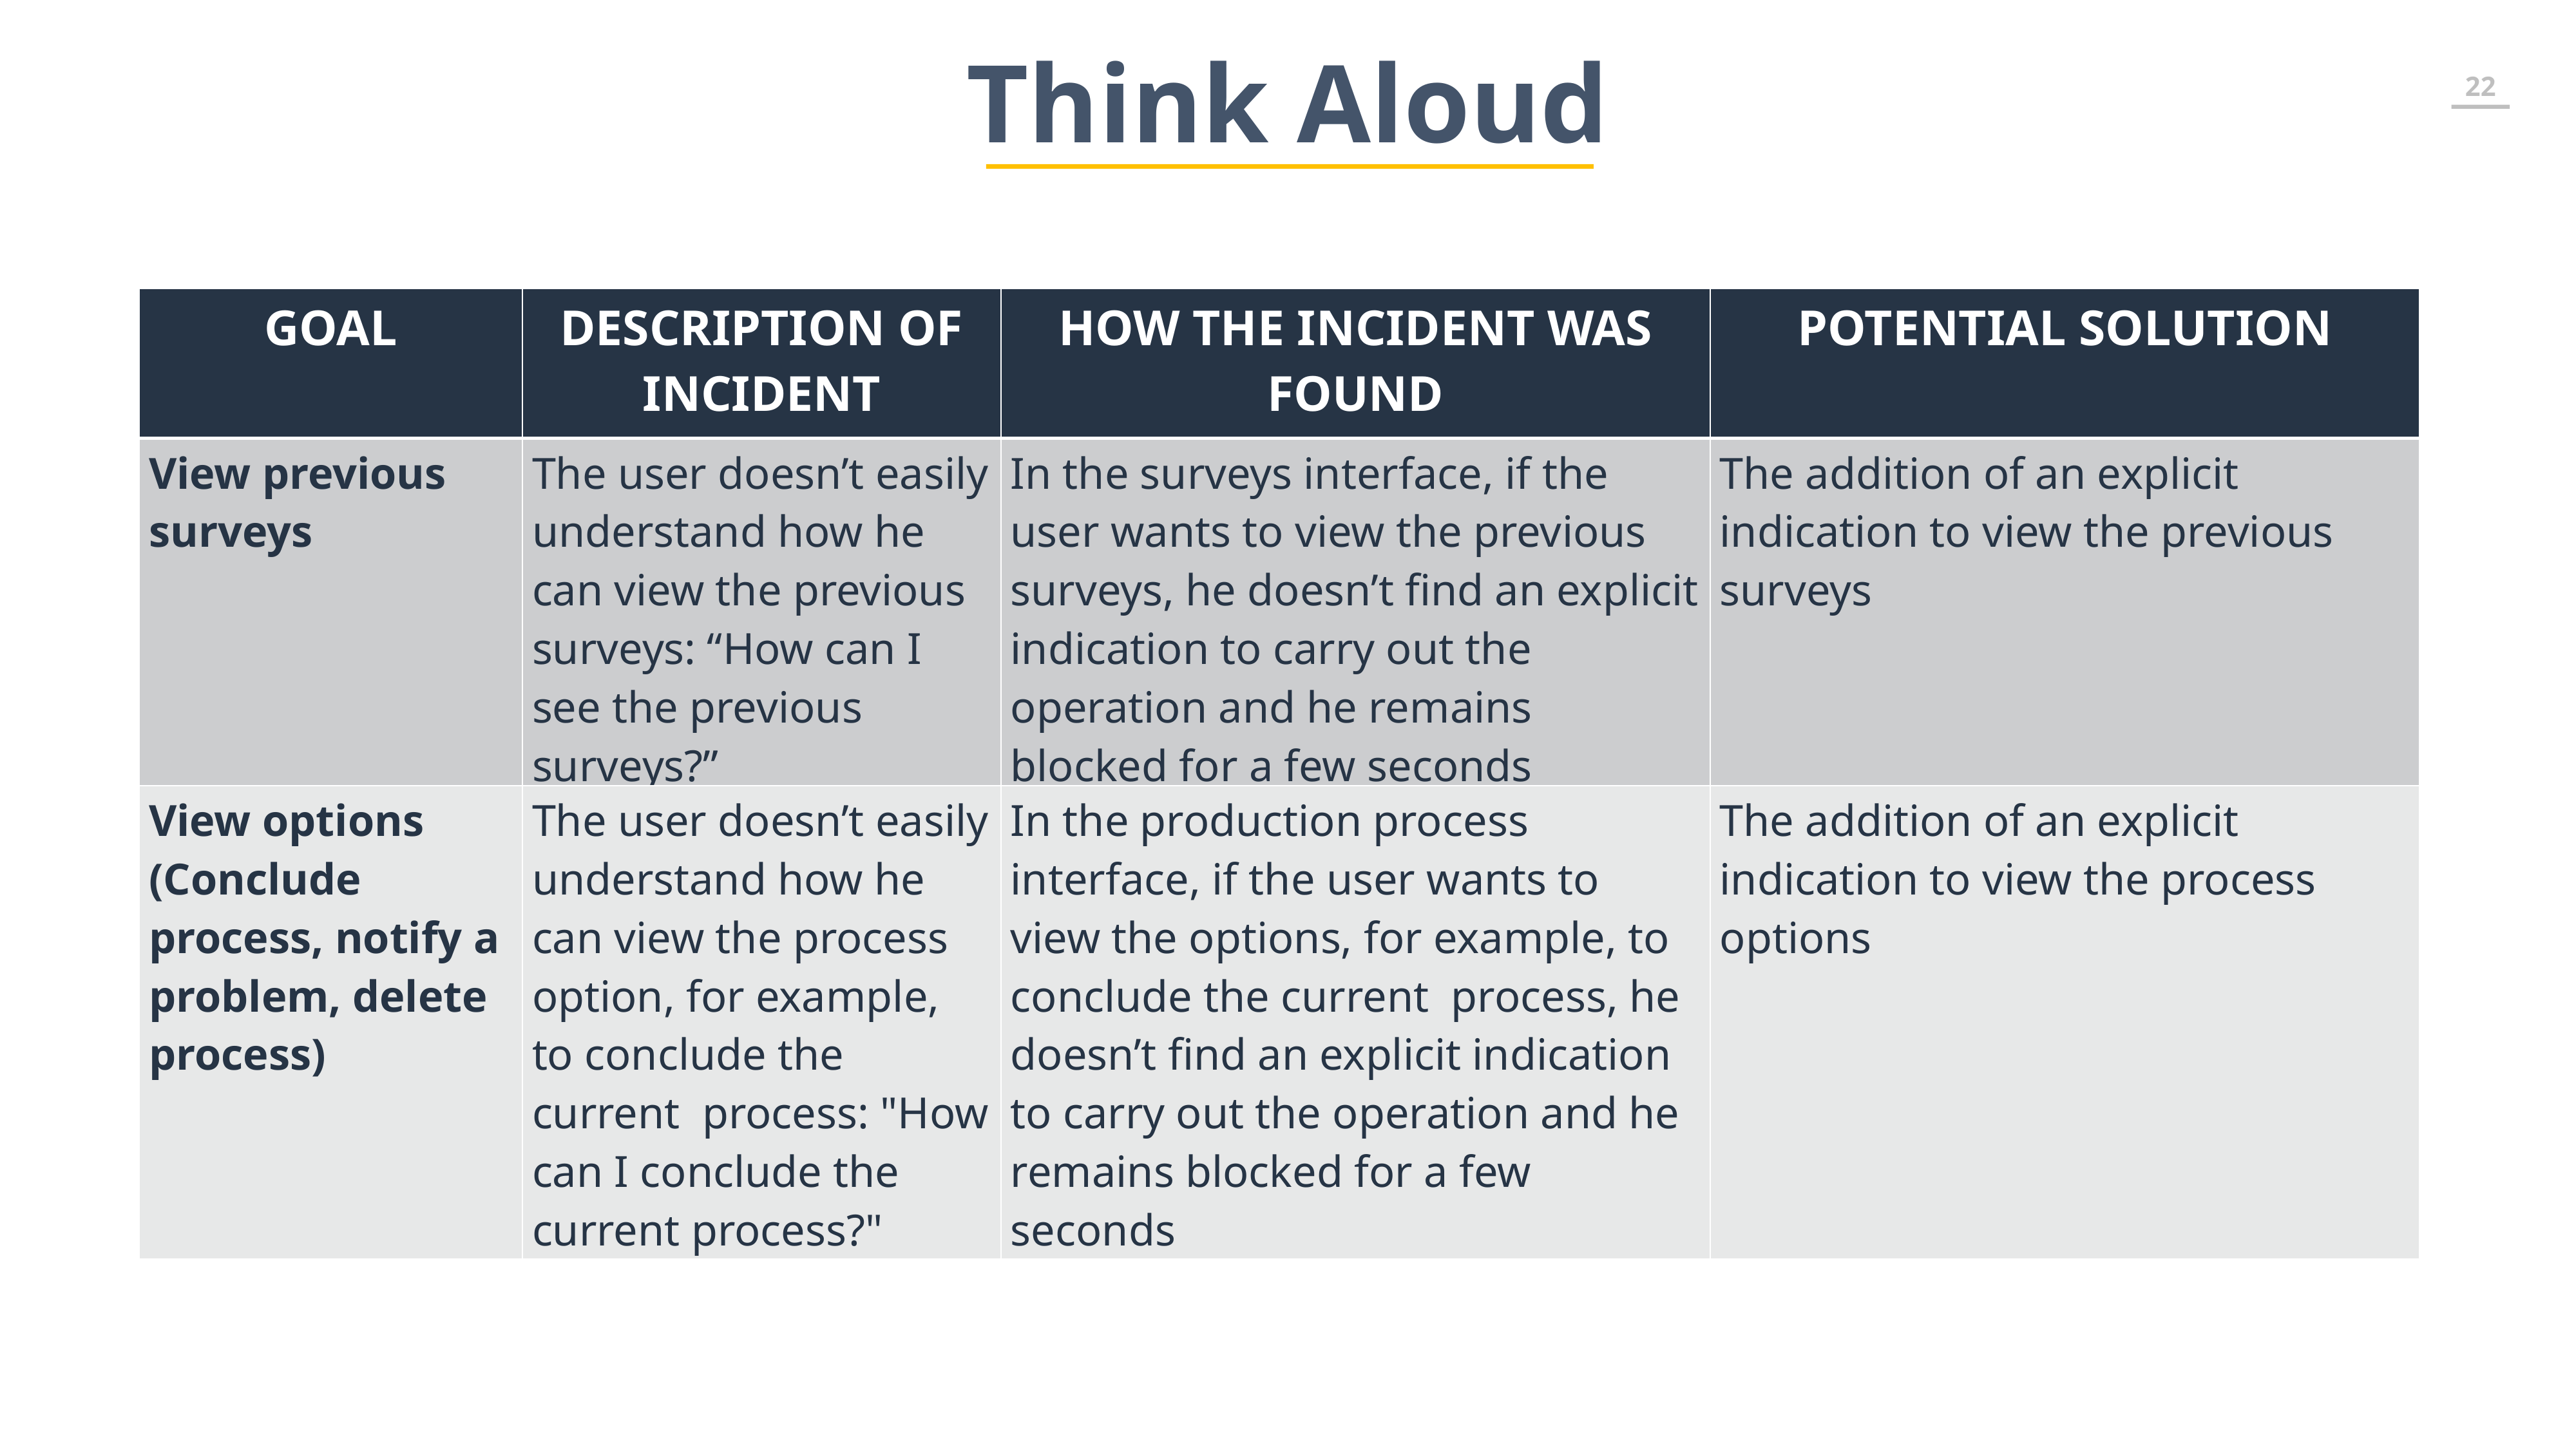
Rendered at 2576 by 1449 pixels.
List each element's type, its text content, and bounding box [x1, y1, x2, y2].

table_cell The user doesn’t easily understand how he can view the process option, for example, to conclude the current process: "How can I conclude the current process?" [523, 786, 1000, 1258]
table_header HOW THE INCIDENT WAS FOUND [1002, 289, 1710, 437]
table_cell The addition of an explicit indication to view the previous surveys [1711, 440, 2419, 785]
table_cell View options (Conclude process, notify a problem, delete process) [140, 786, 522, 1258]
table_header GOAL [140, 289, 522, 437]
table_header POTENTIAL SOLUTION [1711, 289, 2419, 437]
table_header DESCRIPTION OF INCIDENT [523, 289, 1000, 437]
table_cell The user doesn’t easily understand how he can view the previous surveys: “How can I see the previous surveys?” [523, 440, 1000, 785]
table_cell The addition of an explicit indication to view the process options [1711, 786, 2419, 1258]
table_cell In the production process interface, if the user wants to view the options, for example, to conclude the current process, he doesn’t find an explicit indication to carry out the operation and he remains blocked for a few seconds [1002, 786, 1710, 1258]
text_box Think Aloud [0, 30, 2576, 169]
text_box [986, 164, 1594, 169]
table_cell View previous surveys [140, 440, 522, 785]
table_cell In the surveys interface, if the user wants to view the previous surveys, he doesn’t find an explicit indication to carry out the operation and he remains blocked for a few seconds [1002, 440, 1710, 785]
